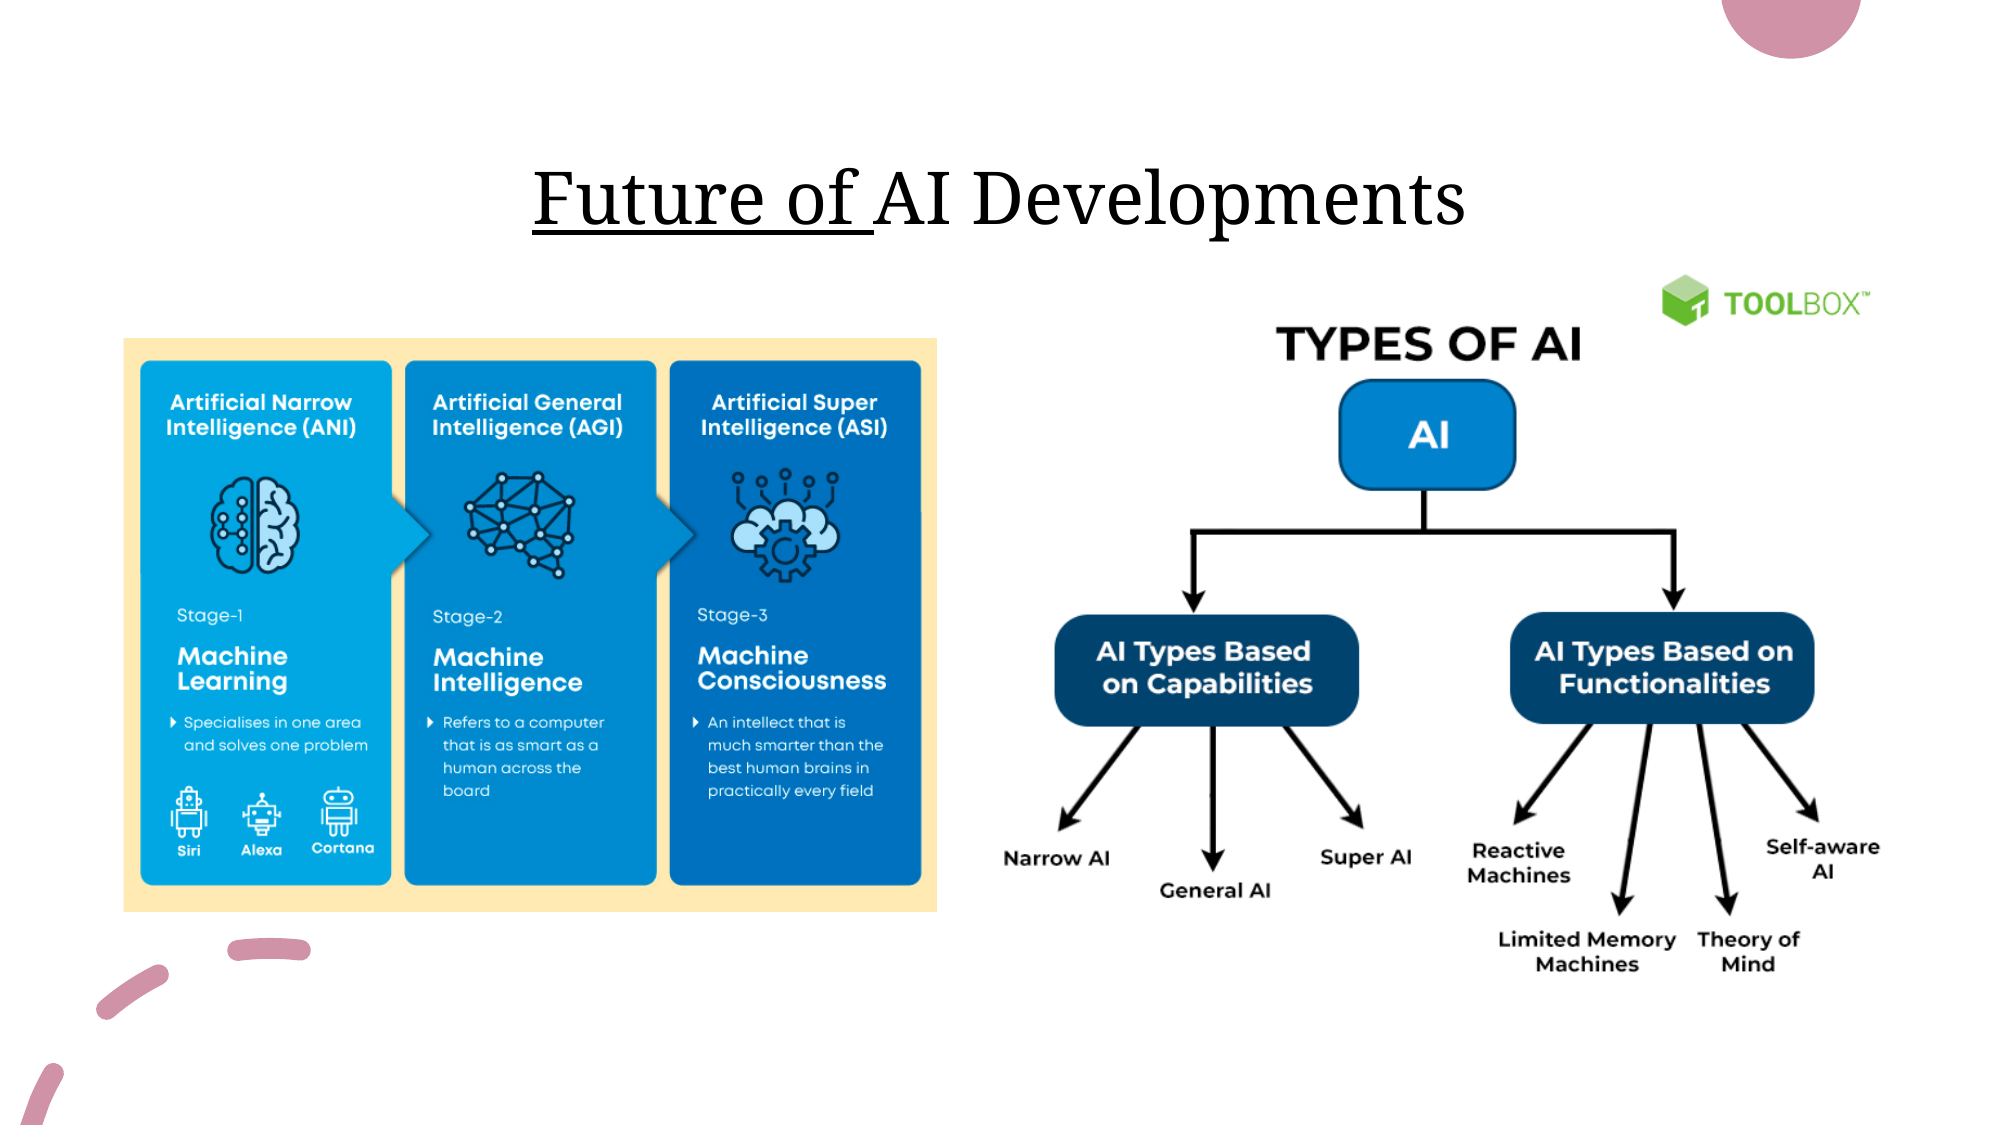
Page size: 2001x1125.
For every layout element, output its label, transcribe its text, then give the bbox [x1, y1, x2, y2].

picture [123, 338, 937, 912]
title Future of AI Developments [137, 120, 1863, 275]
picture [967, 245, 1896, 1005]
